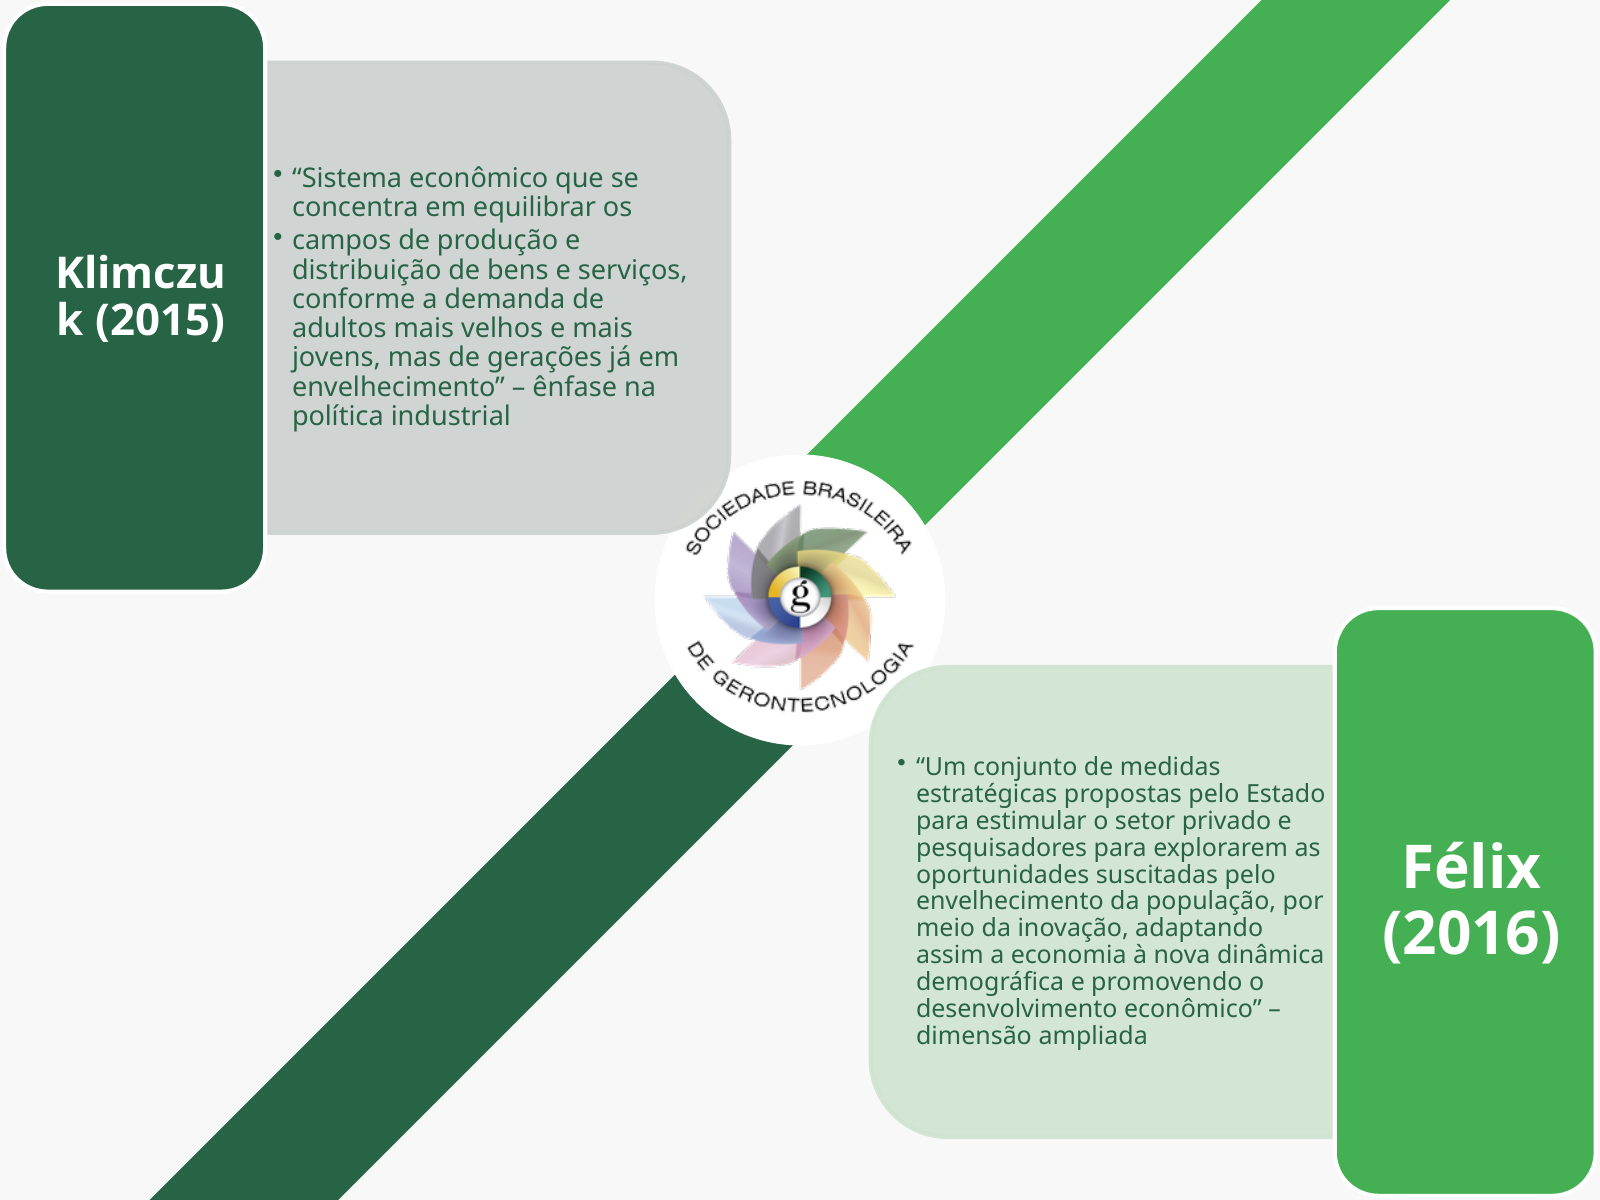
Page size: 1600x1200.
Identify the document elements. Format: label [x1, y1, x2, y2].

text_box [3, 3, 730, 592]
text_box [870, 607, 1597, 1197]
picture [667, 468, 933, 732]
